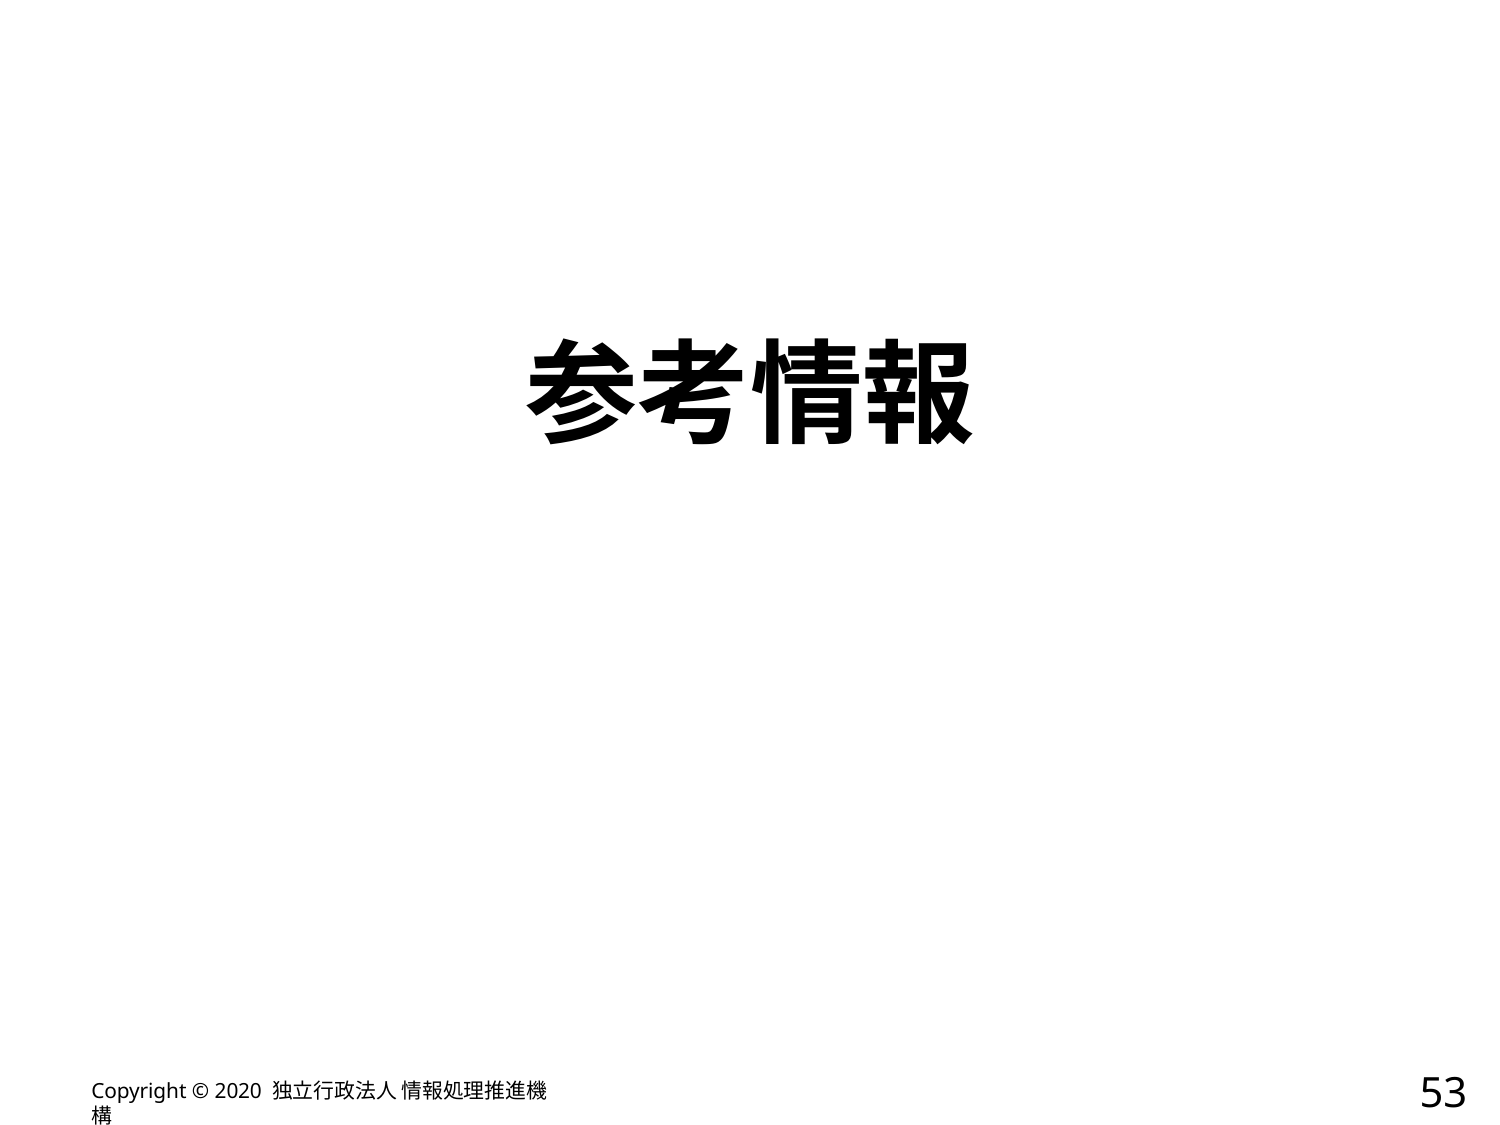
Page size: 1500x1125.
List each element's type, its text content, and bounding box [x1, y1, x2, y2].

list 参考情報 [81, 231, 1419, 1040]
